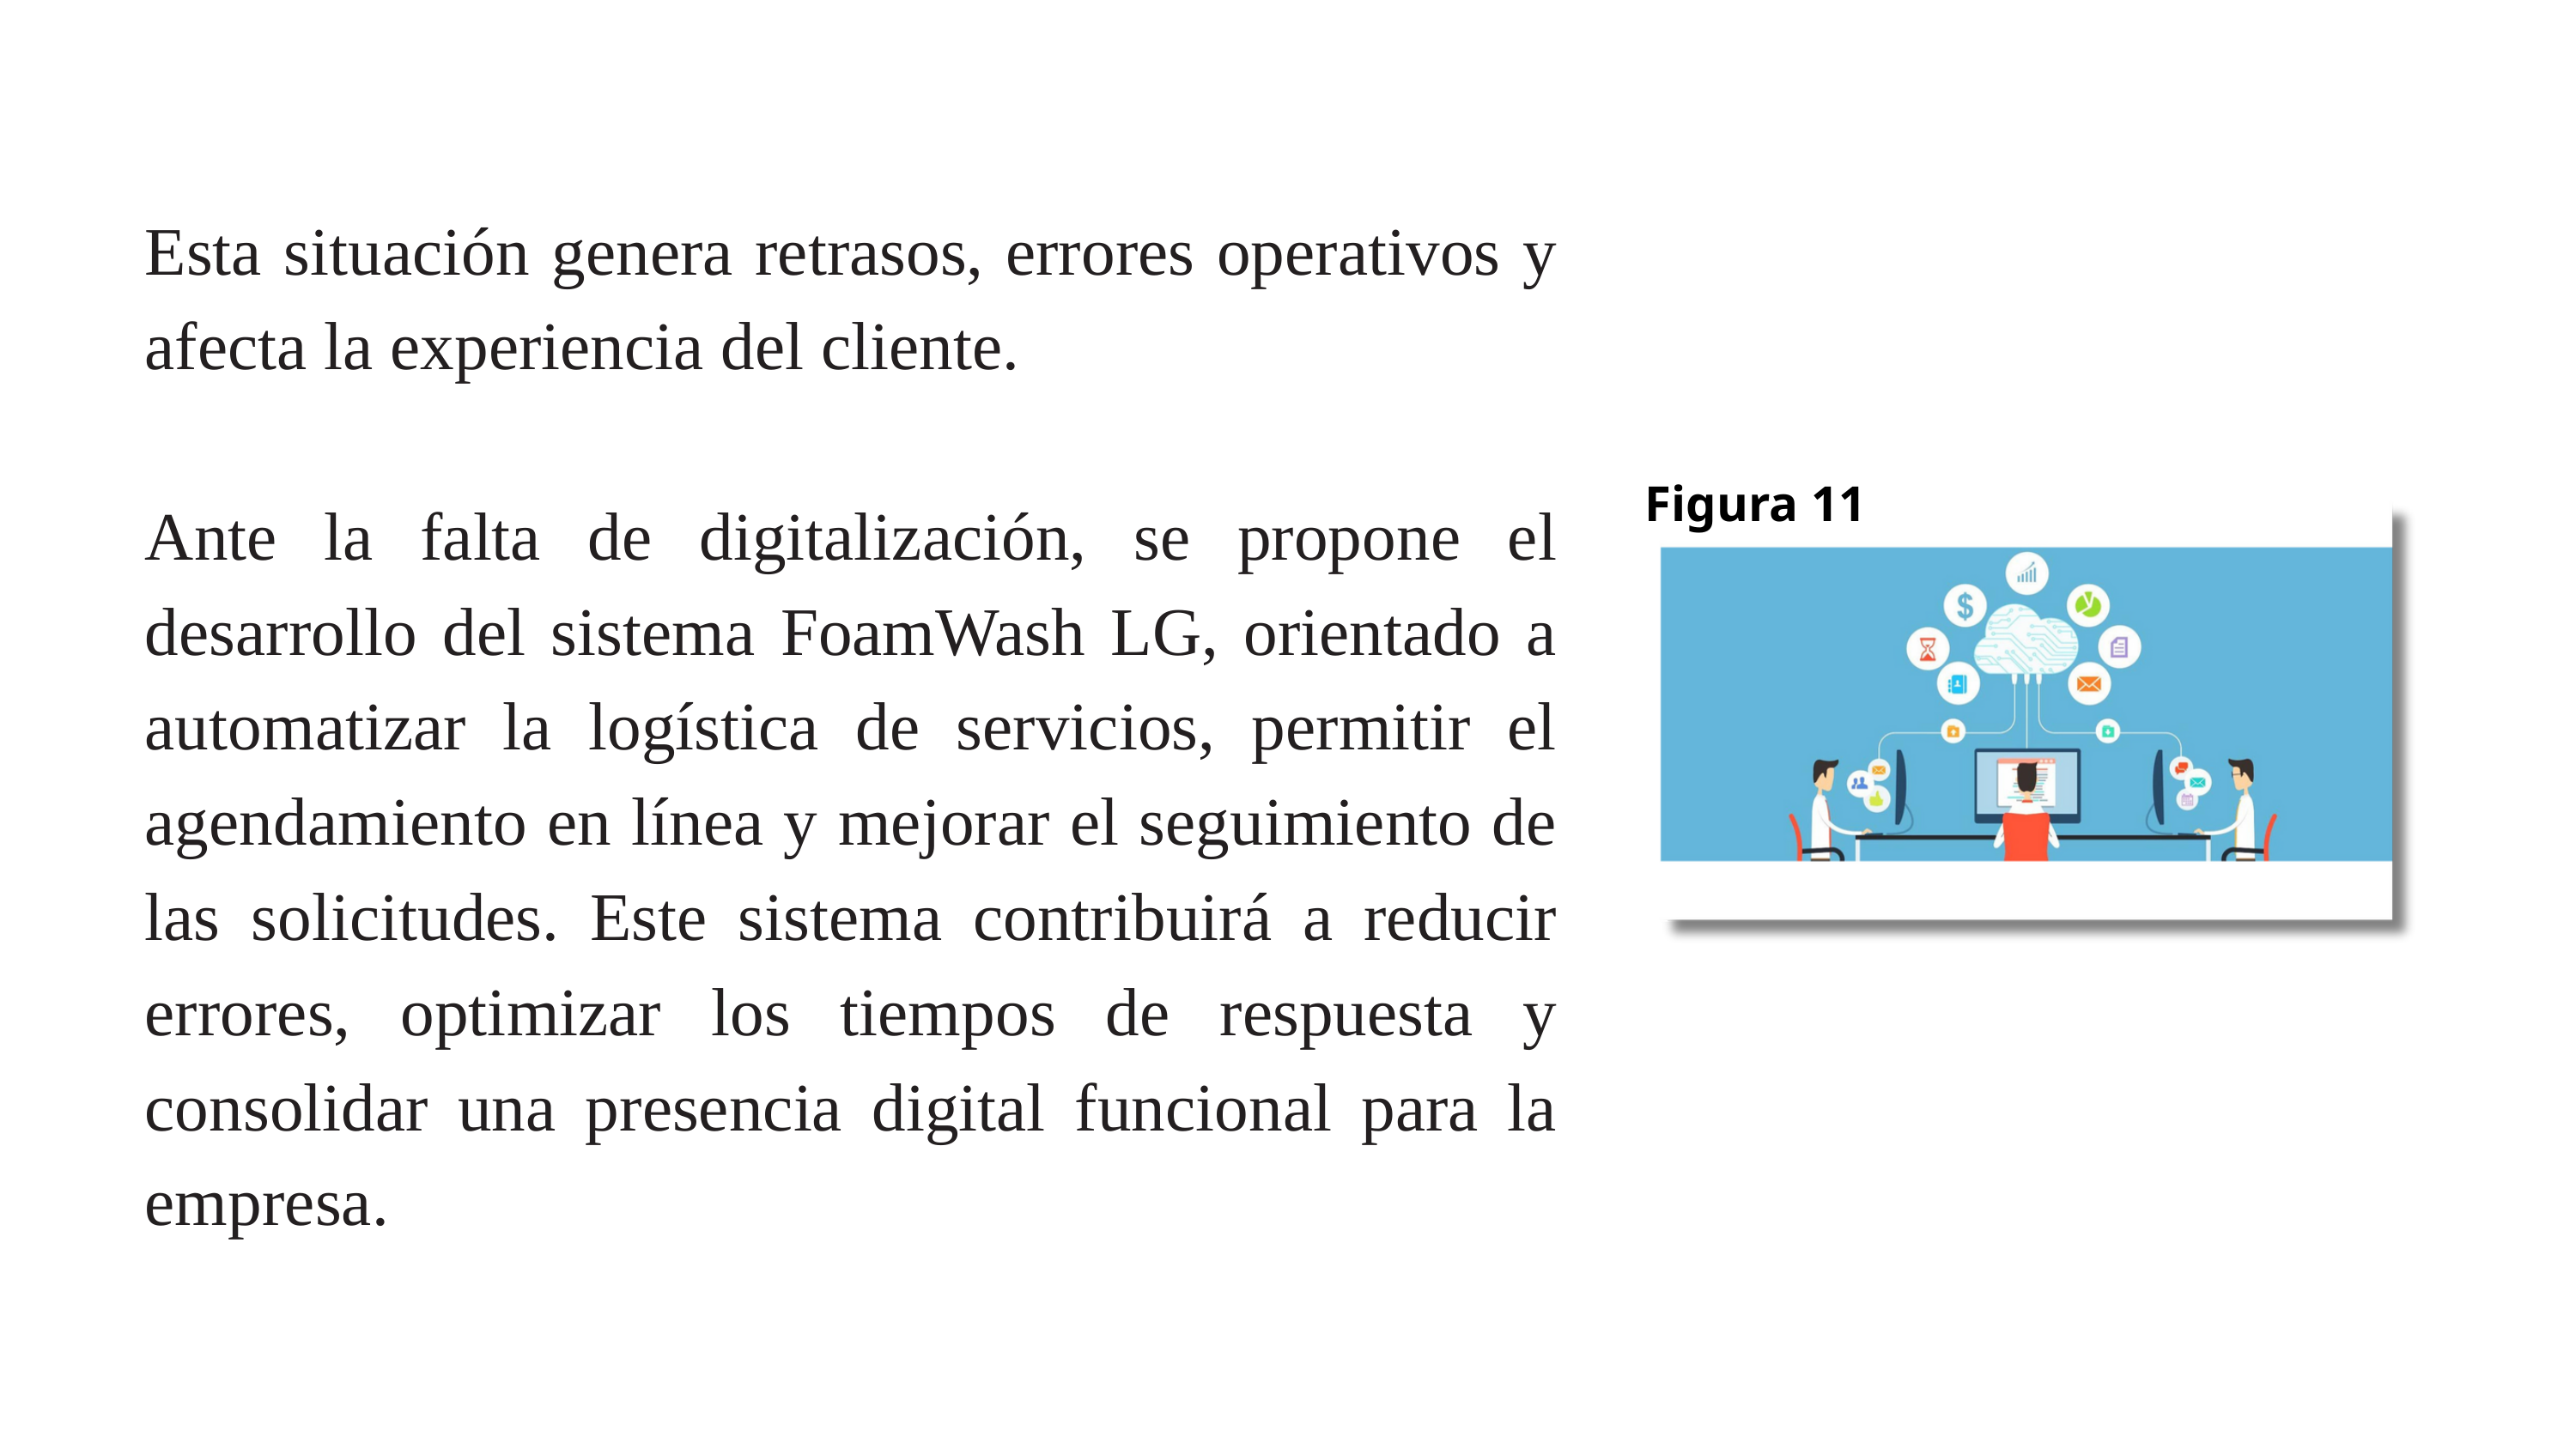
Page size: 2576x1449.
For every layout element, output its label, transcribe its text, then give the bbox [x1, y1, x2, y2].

text_box Figura 11 [1587, 463, 1924, 531]
text_box [1646, 500, 2432, 949]
text_box Esta situación genera retrasos, errores operativos y afecta la experiencia del cliente. Ante la falta de digitalización, se propone el desarrollo del sistema FoamWash LG, orientado a automatizar la logística de servicios, permitir el agendamiento en línea y mejorar el seguimiento de las solicitudes. Este sistema contribuirá a reducir errores, optimizar los tiempos de respuesta y consolidar una presencia digital funcional para la empresa. [144, 193, 1559, 1240]
